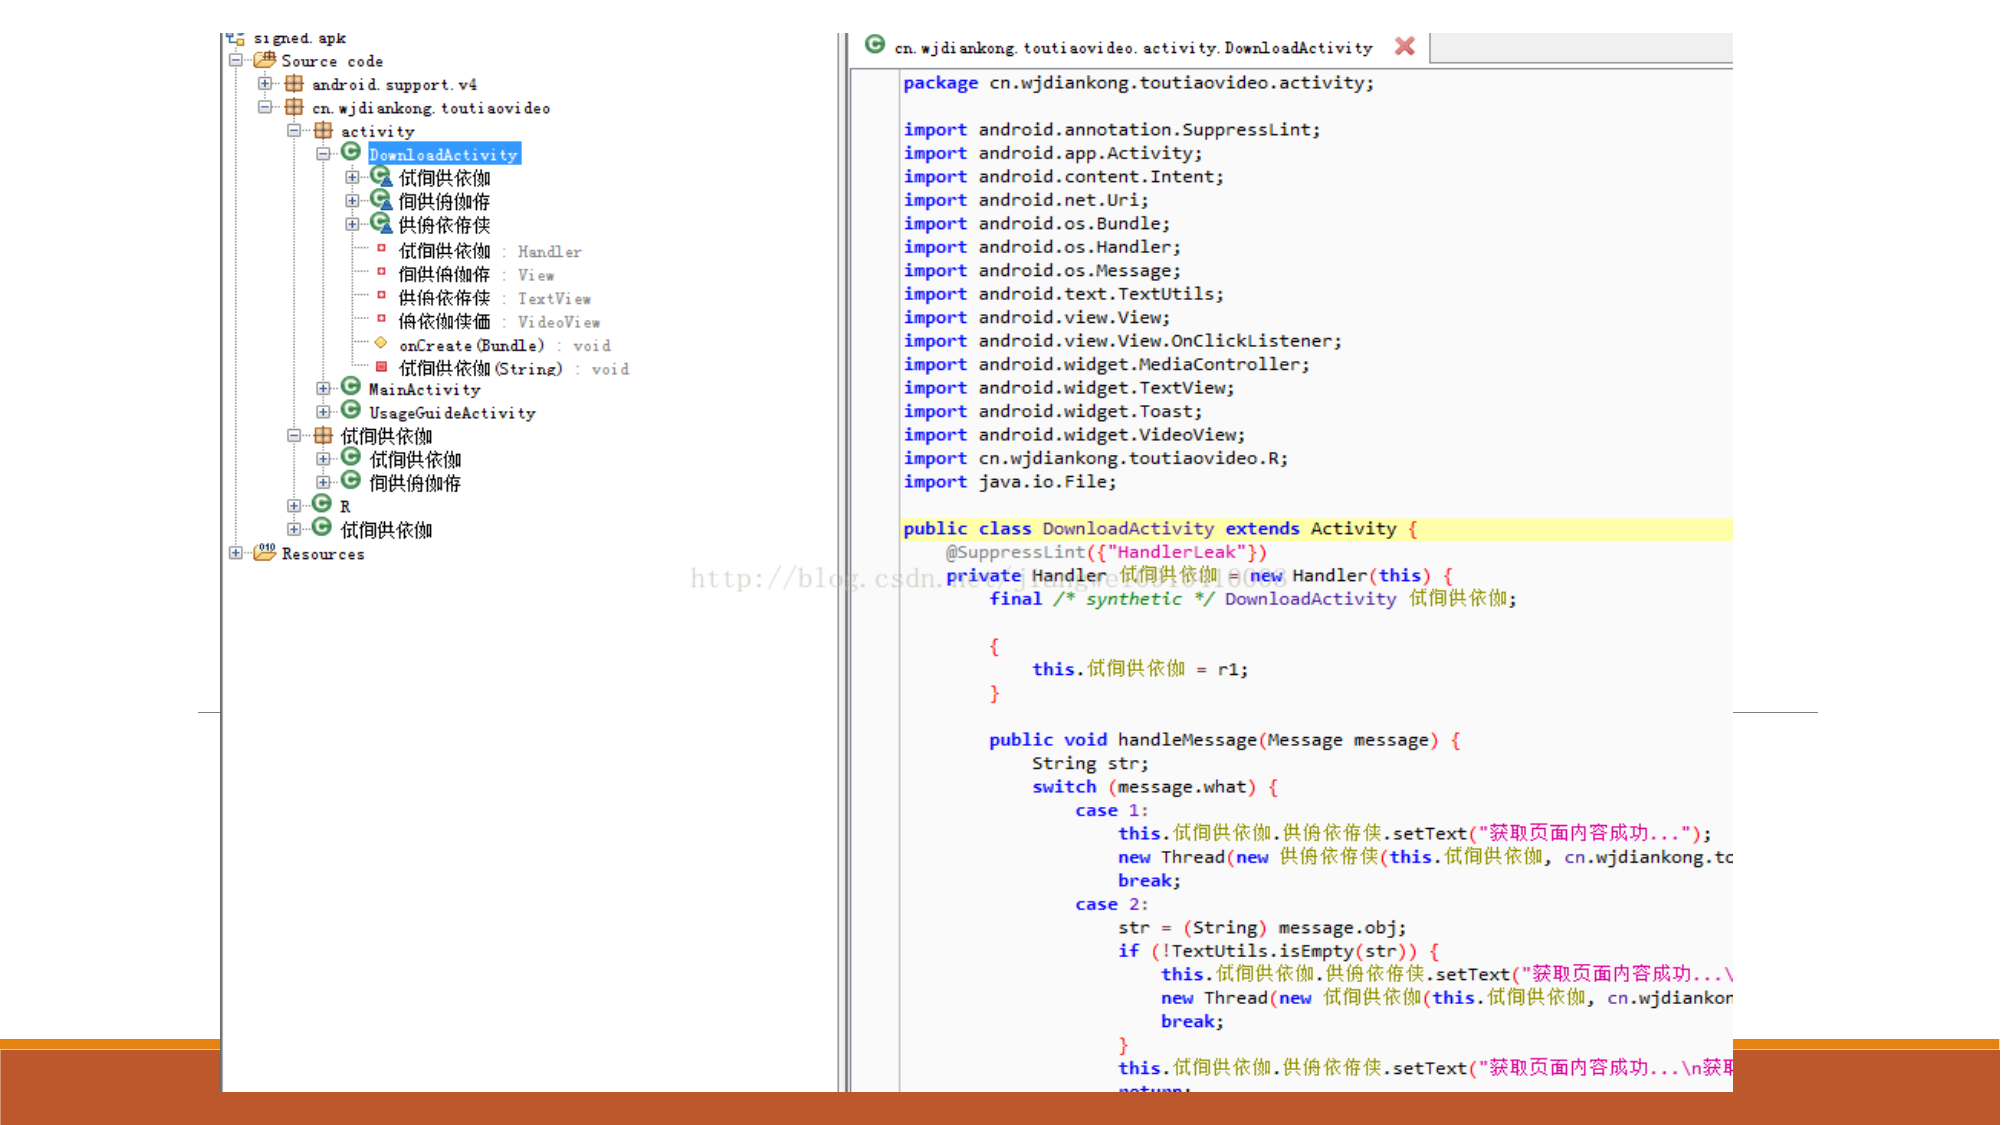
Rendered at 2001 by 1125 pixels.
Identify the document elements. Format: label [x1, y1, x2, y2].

picture [219, 32, 1733, 1093]
